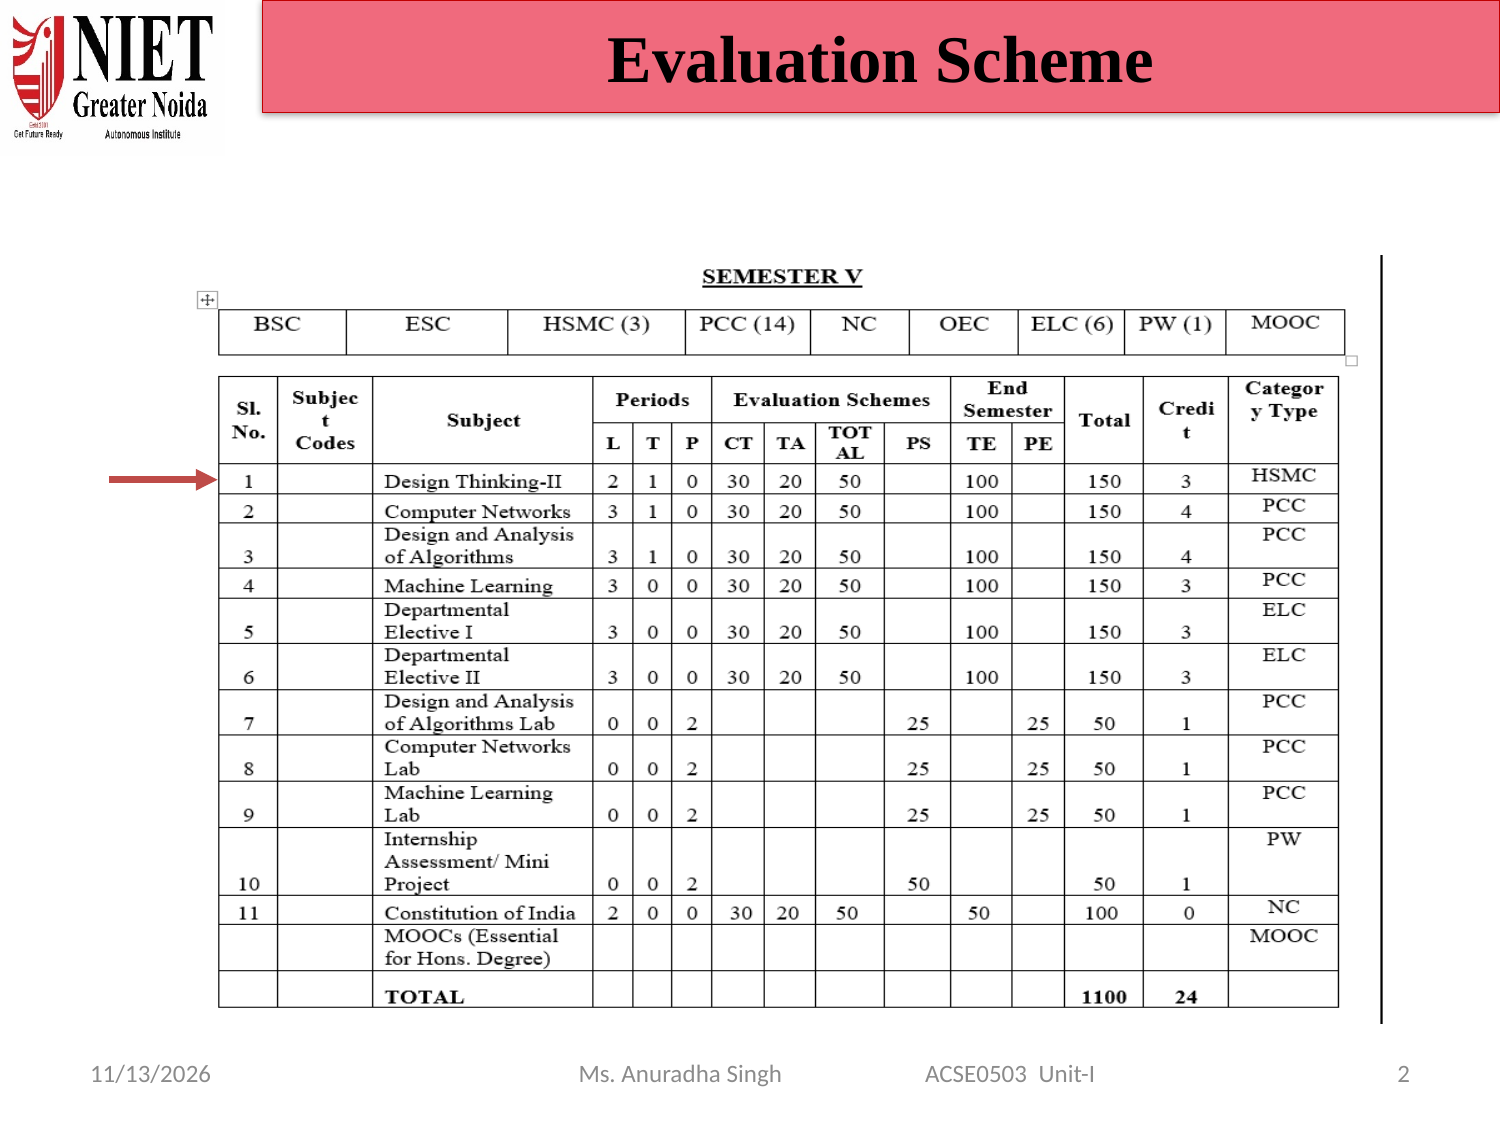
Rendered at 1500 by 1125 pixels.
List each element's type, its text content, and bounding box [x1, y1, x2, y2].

slide_number 2 [1074, 1042, 1425, 1103]
text_box Evaluation Scheme [262, 0, 1500, 113]
picture [187, 255, 1383, 1024]
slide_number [75, 1042, 425, 1103]
footer Ms. Anuradha Singh ACSE0503 Unit-I [474, 1042, 1074, 1103]
picture [0, 0, 226, 156]
